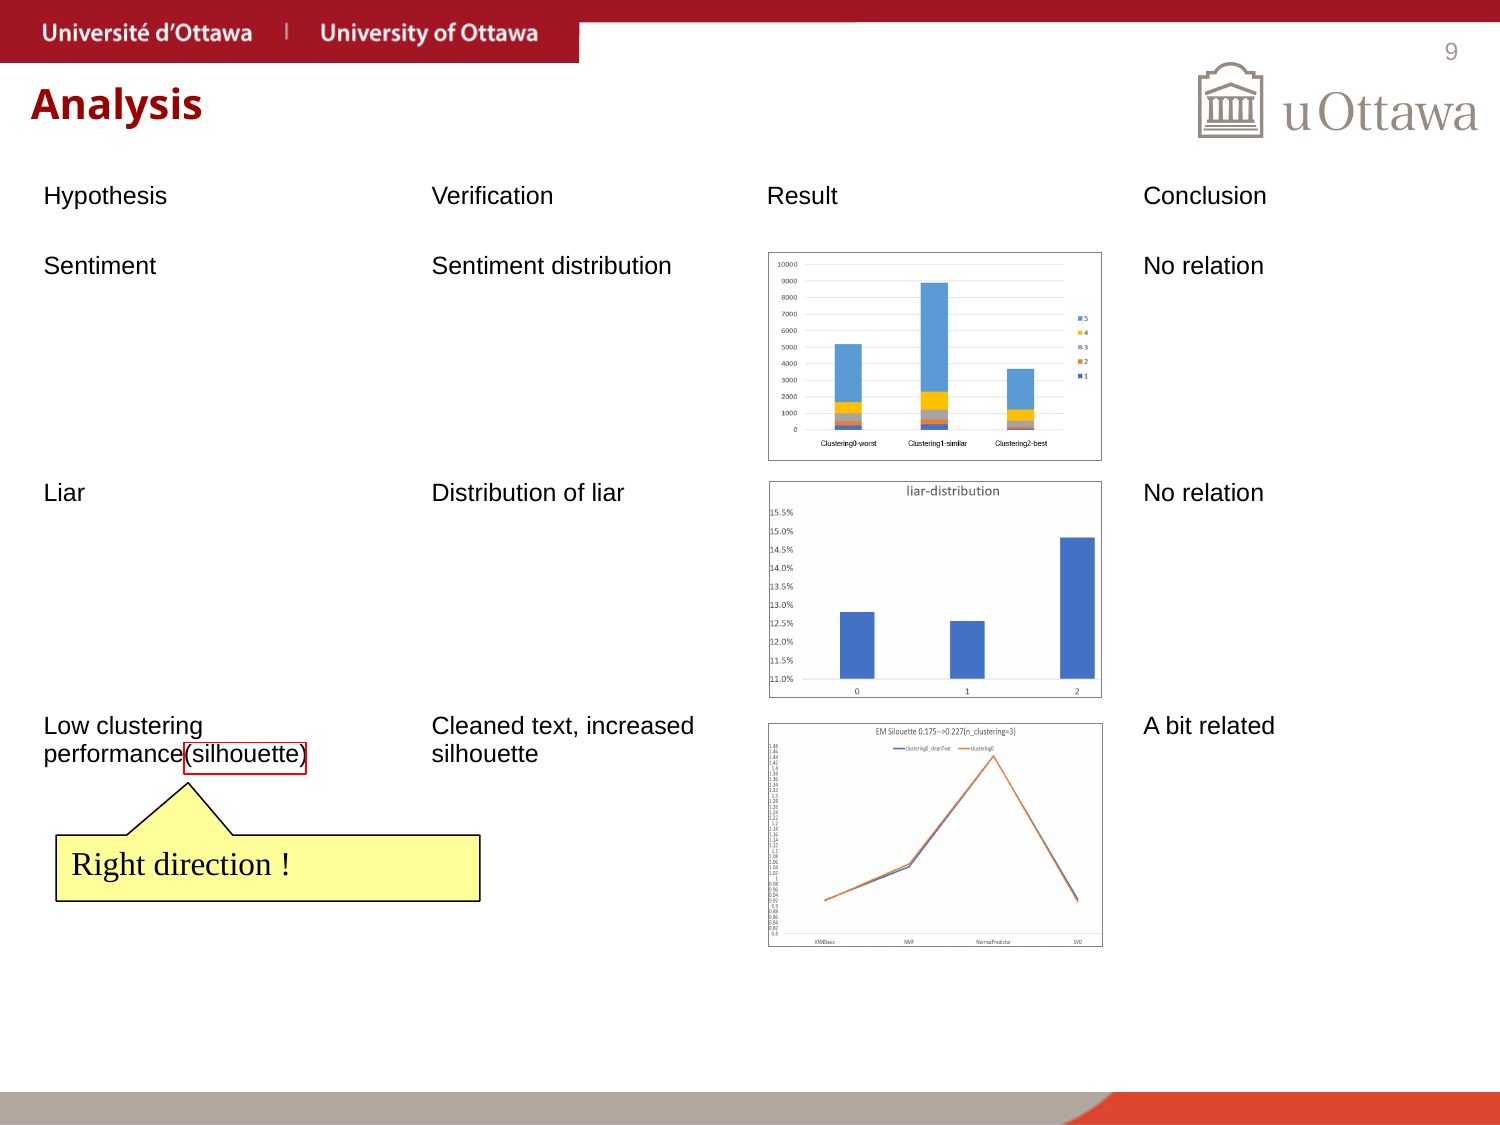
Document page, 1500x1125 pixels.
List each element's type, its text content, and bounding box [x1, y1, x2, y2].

table_cell Cleaned text, increased silhouette [417, 704, 752, 976]
picture [0, 1092, 1500, 1125]
picture [768, 481, 1102, 698]
table_header Verification [417, 174, 752, 245]
table_cell [752, 704, 1128, 976]
table_cell Low clustering performance(silhouette) [28, 704, 417, 976]
title Analysis [15, 32, 1292, 175]
table_header Conclusion [1128, 174, 1484, 245]
text_box Right direction ! [56, 782, 480, 902]
table_cell No relation [1128, 472, 1484, 704]
table_cell Distribution of liar [417, 472, 752, 704]
text_box [184, 742, 306, 774]
table_cell Sentiment [28, 245, 417, 472]
table_cell No relation [1128, 245, 1484, 472]
picture [767, 252, 1102, 461]
picture [767, 723, 1103, 948]
table_cell [752, 472, 1128, 704]
table_cell A bit related [1128, 704, 1484, 976]
table_cell [752, 245, 1128, 472]
table_cell Sentiment distribution [417, 245, 752, 472]
picture [0, 0, 1500, 138]
table_header Result [752, 174, 1128, 245]
table_cell Liar [28, 472, 417, 704]
table_header Hypothesis [28, 174, 417, 245]
